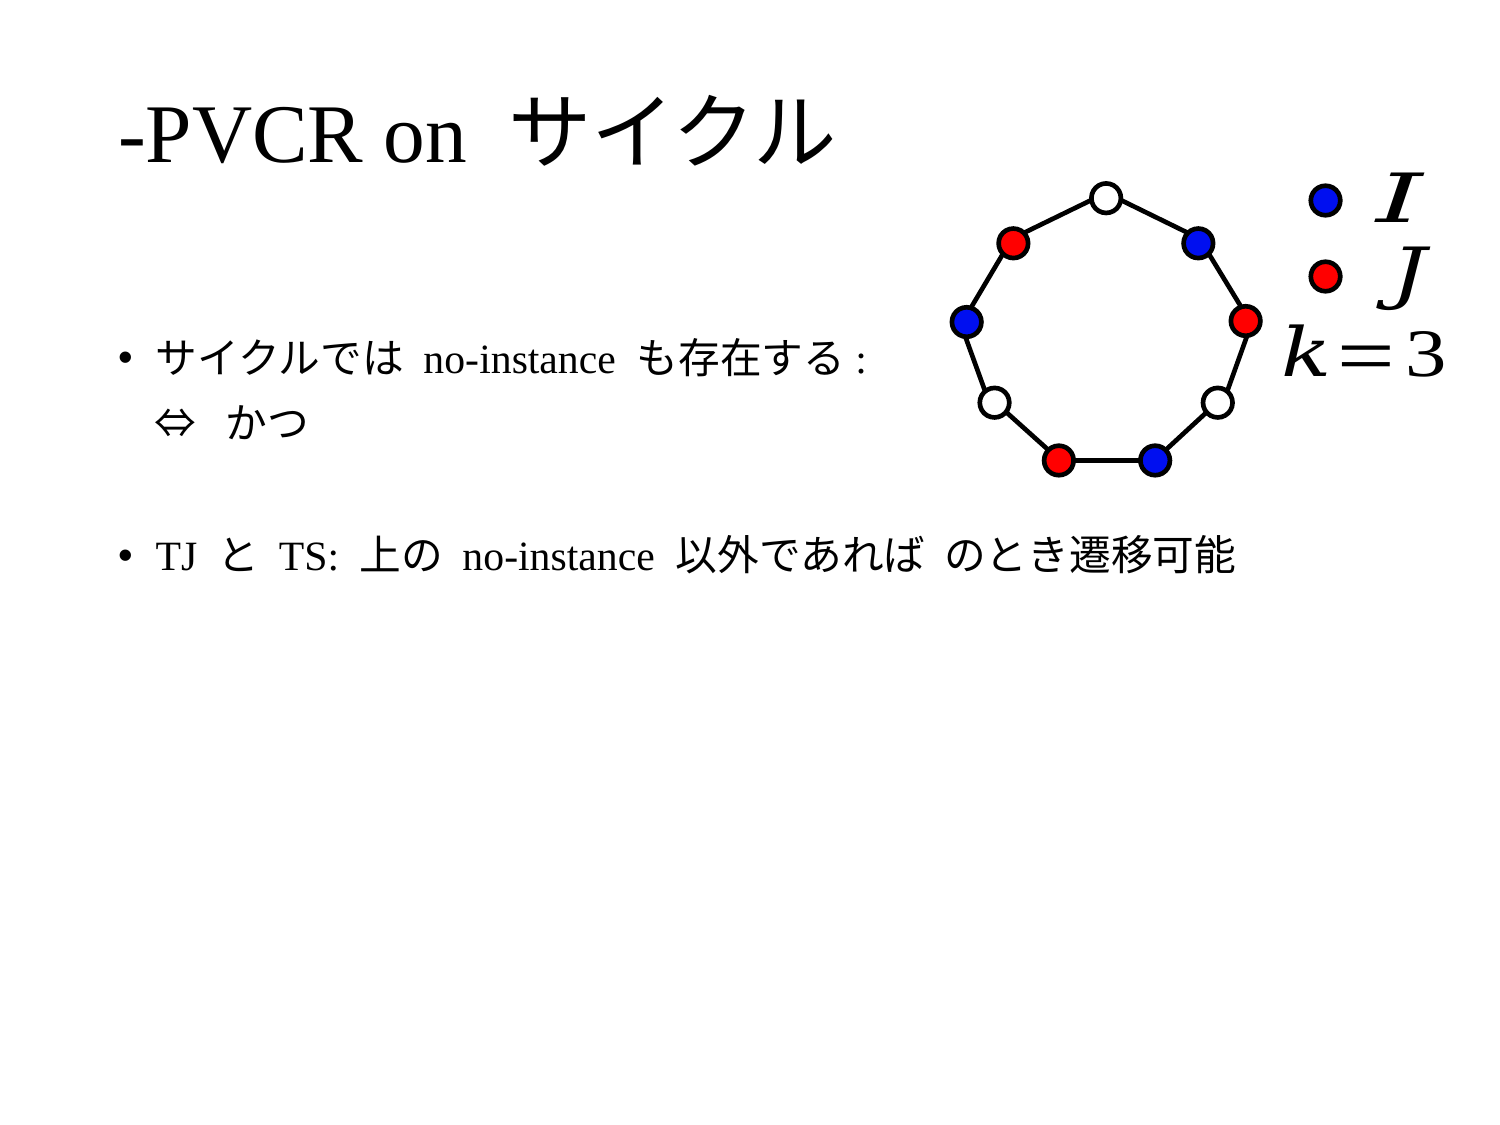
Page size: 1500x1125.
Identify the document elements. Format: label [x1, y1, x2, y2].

text_box [1309, 260, 1342, 293]
text_box [1208, 253, 1257, 332]
text_box [956, 253, 1003, 333]
text_box [1206, 386, 1217, 392]
text_box [956, 311, 995, 418]
text_box [1094, 182, 1118, 187]
text_box [995, 386, 1007, 392]
text_box [1182, 227, 1215, 260]
text_box [1165, 392, 1229, 450]
text_box [1217, 310, 1257, 418]
text_box [1095, 187, 1188, 233]
text_box [1139, 444, 1171, 477]
text_box [950, 310, 956, 334]
text_box [984, 392, 1049, 450]
text_box [1309, 184, 1342, 217]
text_box [997, 227, 1030, 260]
text_box [1257, 310, 1262, 333]
text_box [1023, 187, 1095, 233]
text_box [1043, 444, 1075, 477]
